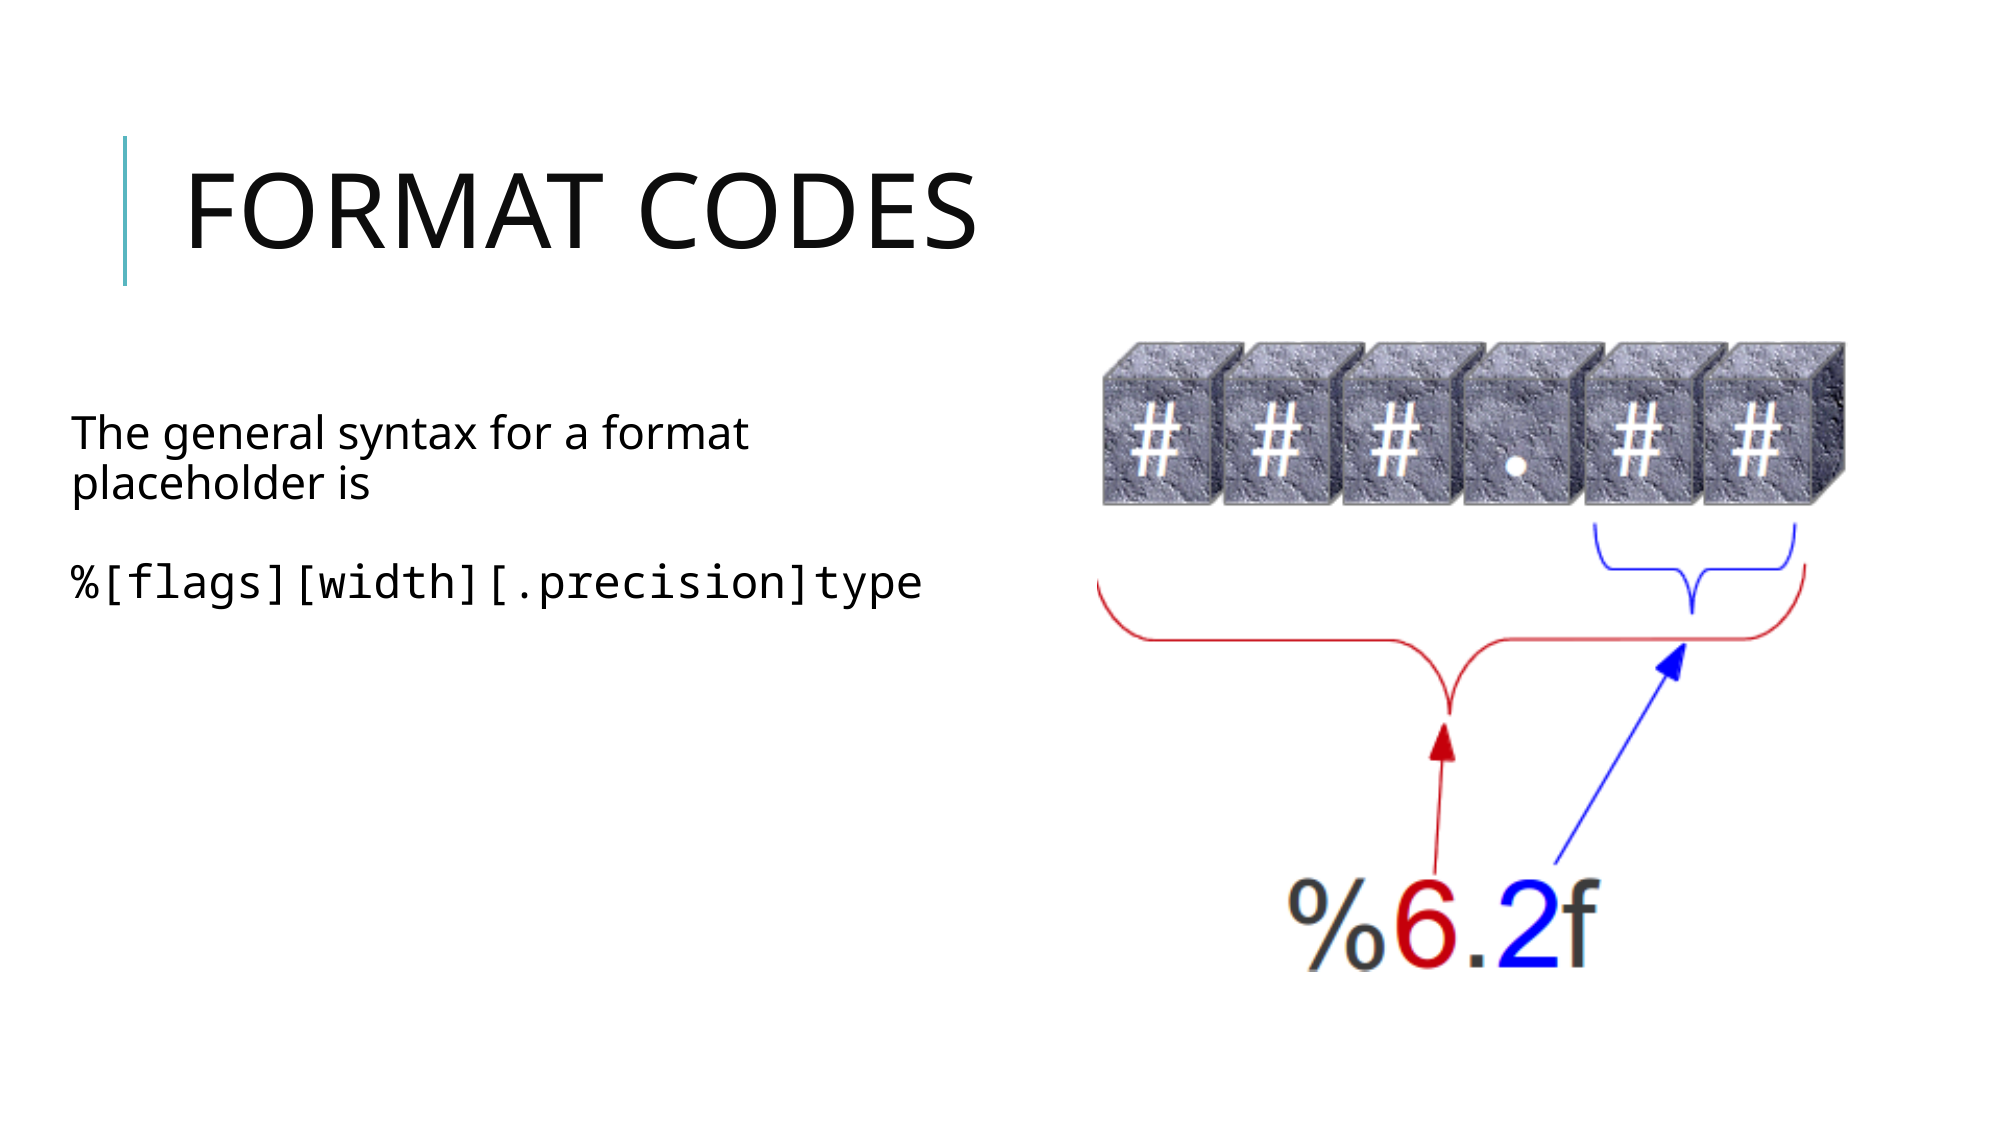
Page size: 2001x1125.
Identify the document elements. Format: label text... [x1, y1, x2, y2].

title Format codes [168, 96, 1763, 342]
picture [1096, 341, 1848, 972]
list The general syntax for a format placeholder is %[flags][width][.precision]type [48, 402, 1017, 1063]
